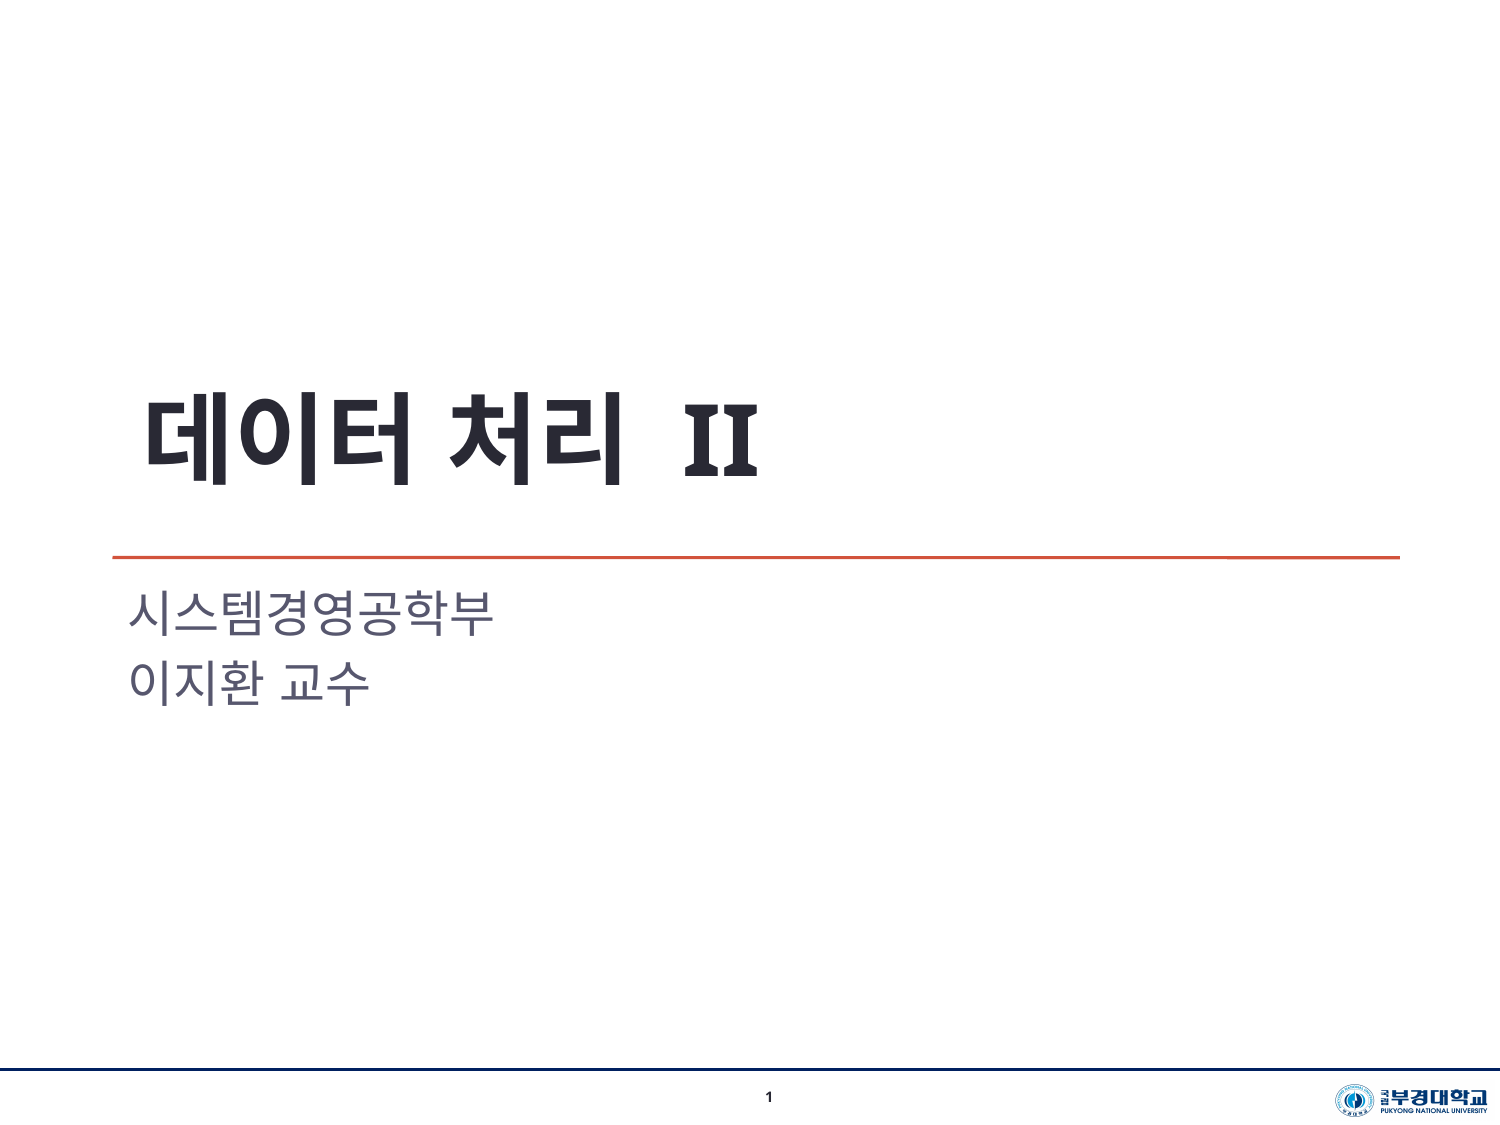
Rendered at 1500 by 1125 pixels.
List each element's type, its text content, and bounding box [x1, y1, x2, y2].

text_box 데이터 처리 II [128, 368, 1401, 504]
subtitle 시스템경영공학부 이지환 교수 [112, 575, 1163, 863]
picture [1330, 1079, 1495, 1121]
